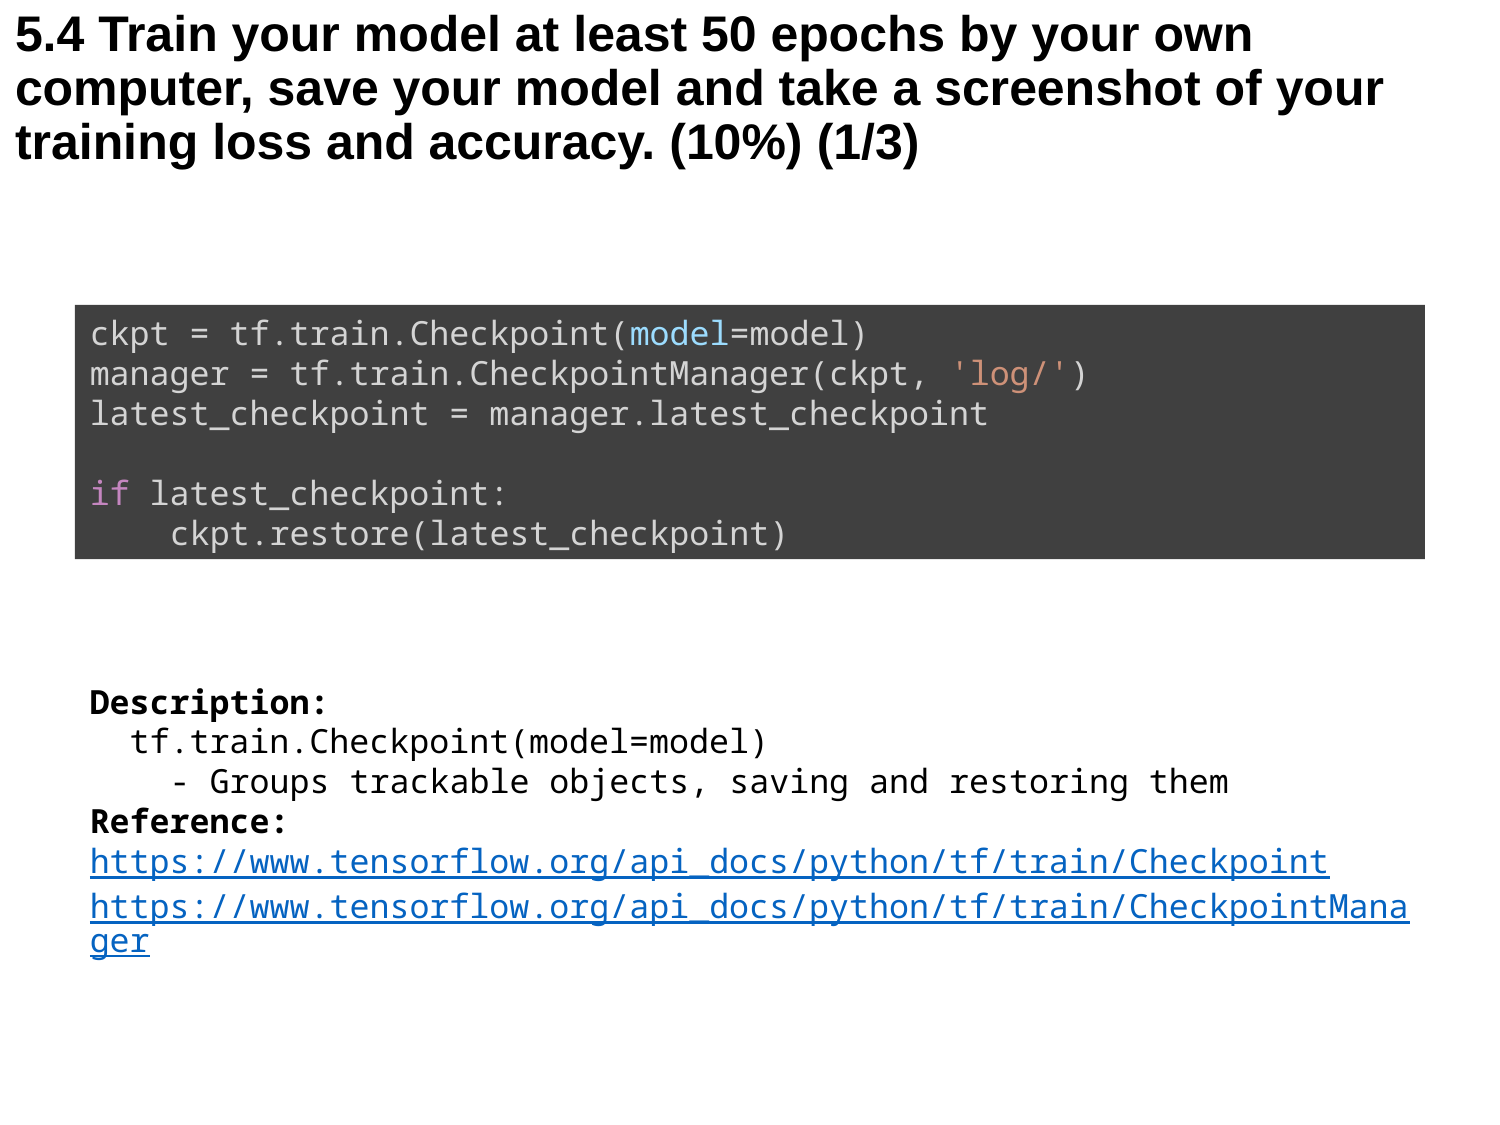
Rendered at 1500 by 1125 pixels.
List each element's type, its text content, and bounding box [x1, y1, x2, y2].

title 5.4 Train your model at least 50 epochs by your own computer, save your model and take a screenshot of your training loss and accuracy. (10%) (1/3) [0, 38, 1500, 141]
text_box ckpt = tf.train.Checkpoint(model=model) manager = tf.train.CheckpointManager(ckpt, 'log/') latest_checkpoint = manager.latest_checkpoint if latest_checkpoint: ckpt.restore(latest_checkpoint) [74, 304, 1425, 560]
text_box Description: tf.train.Checkpoint(model=model) - Groups trackable objects, saving and restoring them Reference: https://www.tensorflow.org/api_docs/python/tf/train/Checkpoint https://www.tensorflow.org/api_docs/python/tf/train/CheckpointManager [74, 673, 1425, 939]
